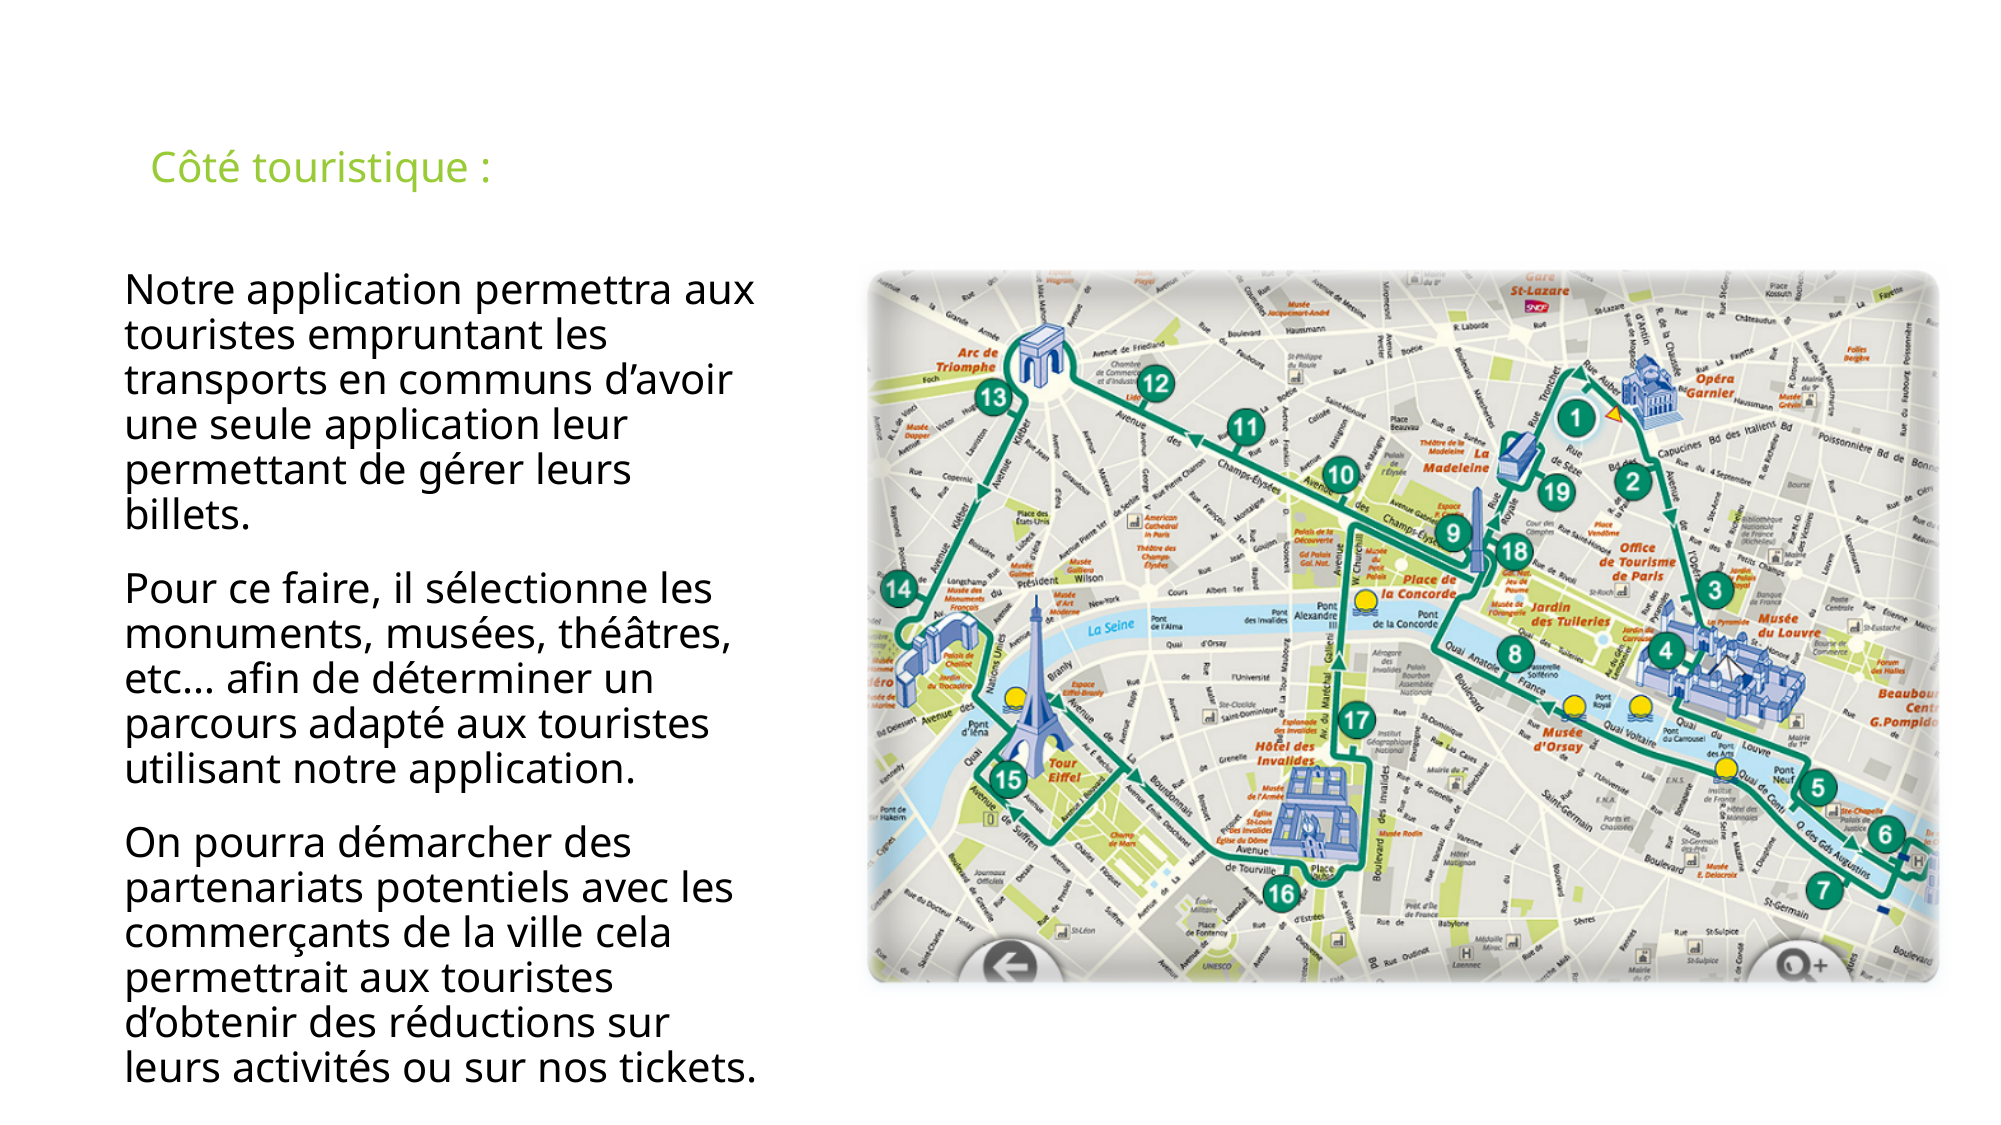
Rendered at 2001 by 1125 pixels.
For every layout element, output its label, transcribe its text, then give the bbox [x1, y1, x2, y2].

text_box Notre application permettra aux touristes empruntant les transports en communs d’avoir une seule application leur permettant de gérer leurs billets. Pour ce faire, il sélectionne les monuments, musées, théâtres, etc… afin de déterminer un parcours adapté aux touristes utilisant notre application. On pourra démarcher des partenariats potentiels avec les commerçants de la ville cela permettrait aux touristes d’obtenir des réductions sur leurs activités ou sur nos tickets. [94, 261, 776, 992]
picture [856, 261, 1951, 1000]
text_box Côté touristique : [127, 133, 542, 205]
